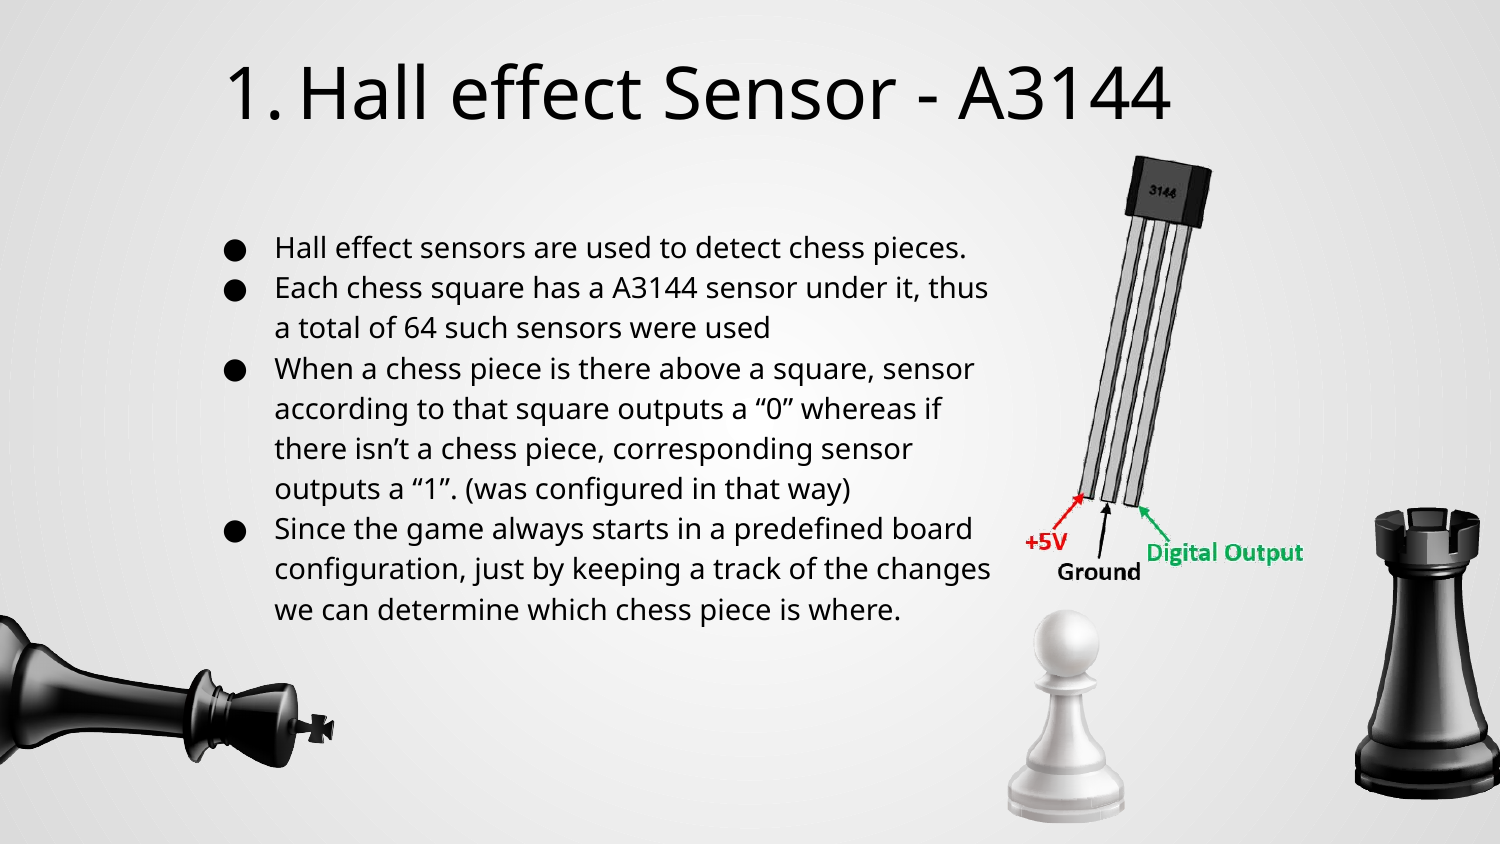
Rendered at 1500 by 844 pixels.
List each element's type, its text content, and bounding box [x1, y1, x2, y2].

title Hall effect Sensor - A3144 [36, 37, 1360, 150]
picture [0, 605, 349, 768]
picture [1338, 475, 1500, 800]
subtitle Hall effect sensors are used to detect chess pieces. Each chess square has a A3144 sensor under it, thus a total of 64 such sensors were used When a chess piece is there above a square, sensor according to that square outputs a “0” whereas if there isn’t a chess piece, corresponding sensor outputs a “1”. (was configured in that way) Since the game always starts in a predefined board configuration, just by keeping a track of the changes we can determine which chess piece is where. [184, 209, 1006, 590]
picture [989, 148, 1313, 824]
